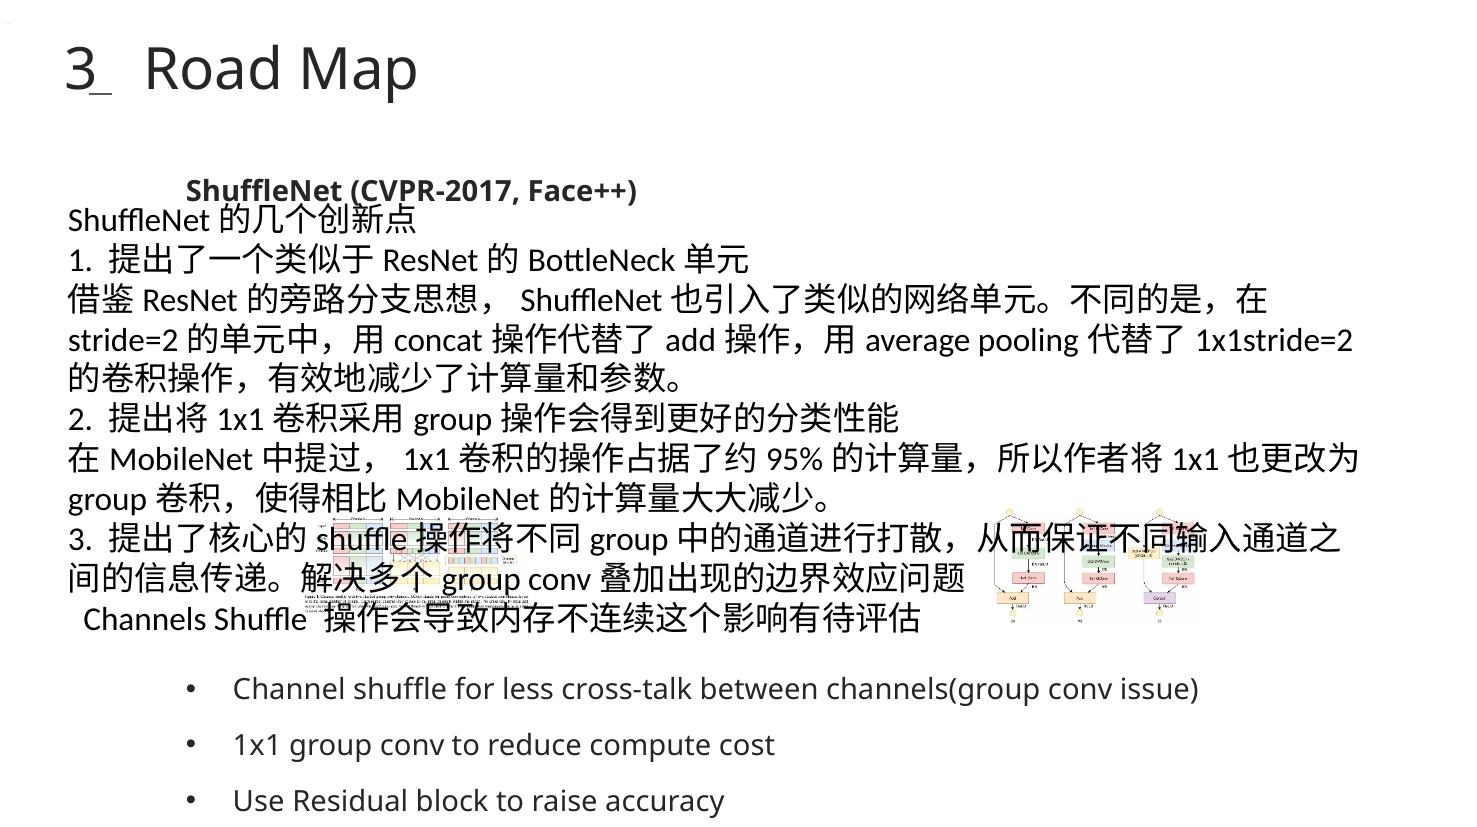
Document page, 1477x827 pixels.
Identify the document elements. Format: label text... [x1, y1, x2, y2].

text_box 3 Road Map [5, 23, 479, 109]
picture [986, 500, 1200, 625]
text_box ShuffleNet (CVPR-2017, Face++) [171, 165, 1211, 190]
text_box Channel shuffle for less cross-talk between channels(group conv issue) 1x1 group conv to reduce compute cost Use Residual block to raise accuracy [171, 642, 1471, 825]
text_box ShuffleNet的几个创新点 1. 提出了一个类似于ResNet的BottleNeck单元 借鉴ResNet的旁路分支思想，ShuffleNet也引入了类似的网络单元。不同的是，在stride=2的单元中，用concat操作代替了add操作，用average pooling代替了1x1stride=2的卷积操作，有效地减少了计算量和参数。 2. 提出将1x1卷积采用group操作会得到更好的分类性能 在MobileNet中提过，1x1卷积的操作占据了约95%的计算量，所以作者将1x1也更改为group卷积，使得相比MobileNet的计算量大大减少。 3. 提出了核心的shuffle操作将不同group中的通道进行打散，从而保证不同输入通道之间的信息传递。解决多个group conv叠加出现的边界效应问题 Channels Shuffle 操作会导致内存不连续这个影响有待评估 [53, 190, 1388, 645]
picture [300, 511, 531, 614]
